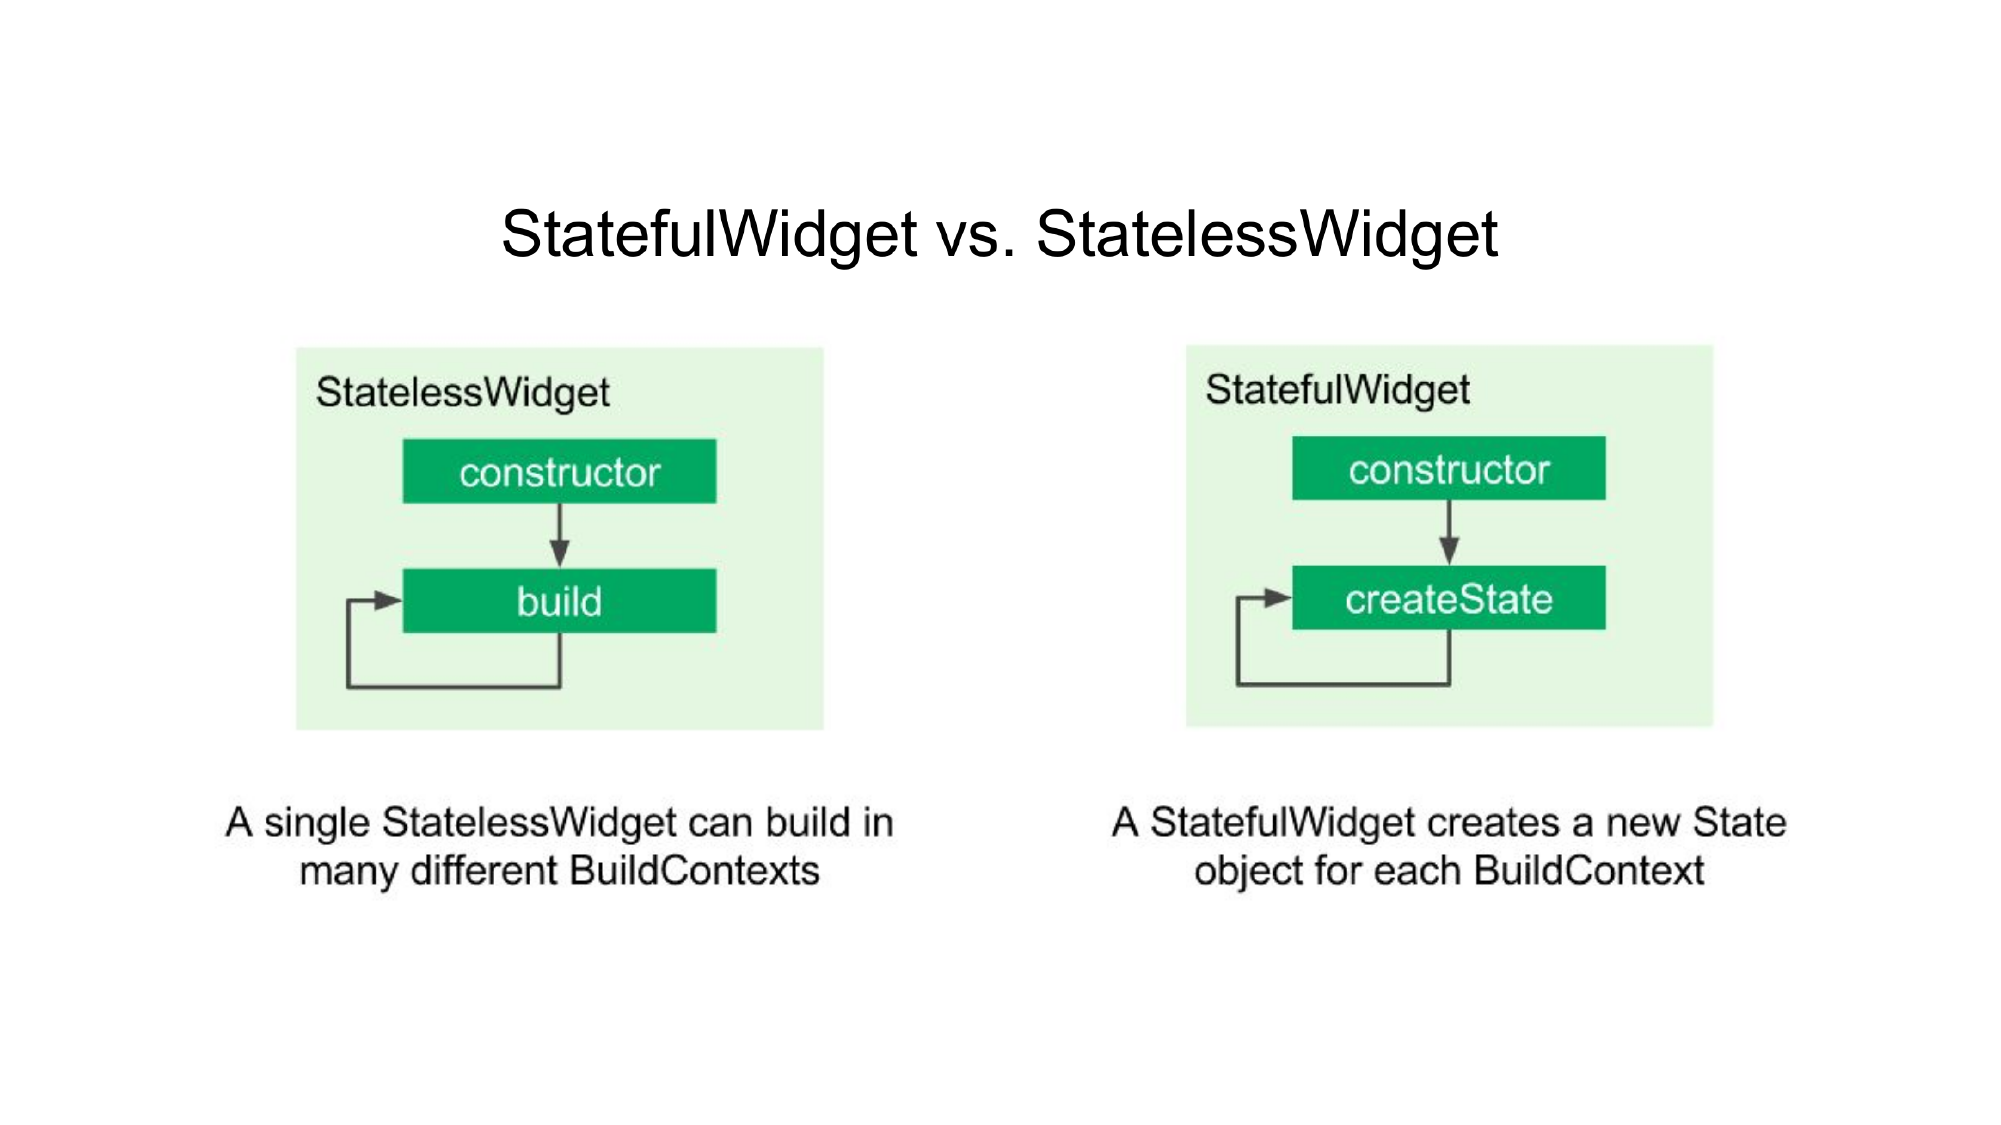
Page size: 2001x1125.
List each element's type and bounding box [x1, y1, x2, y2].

picture [174, 98, 1797, 1027]
